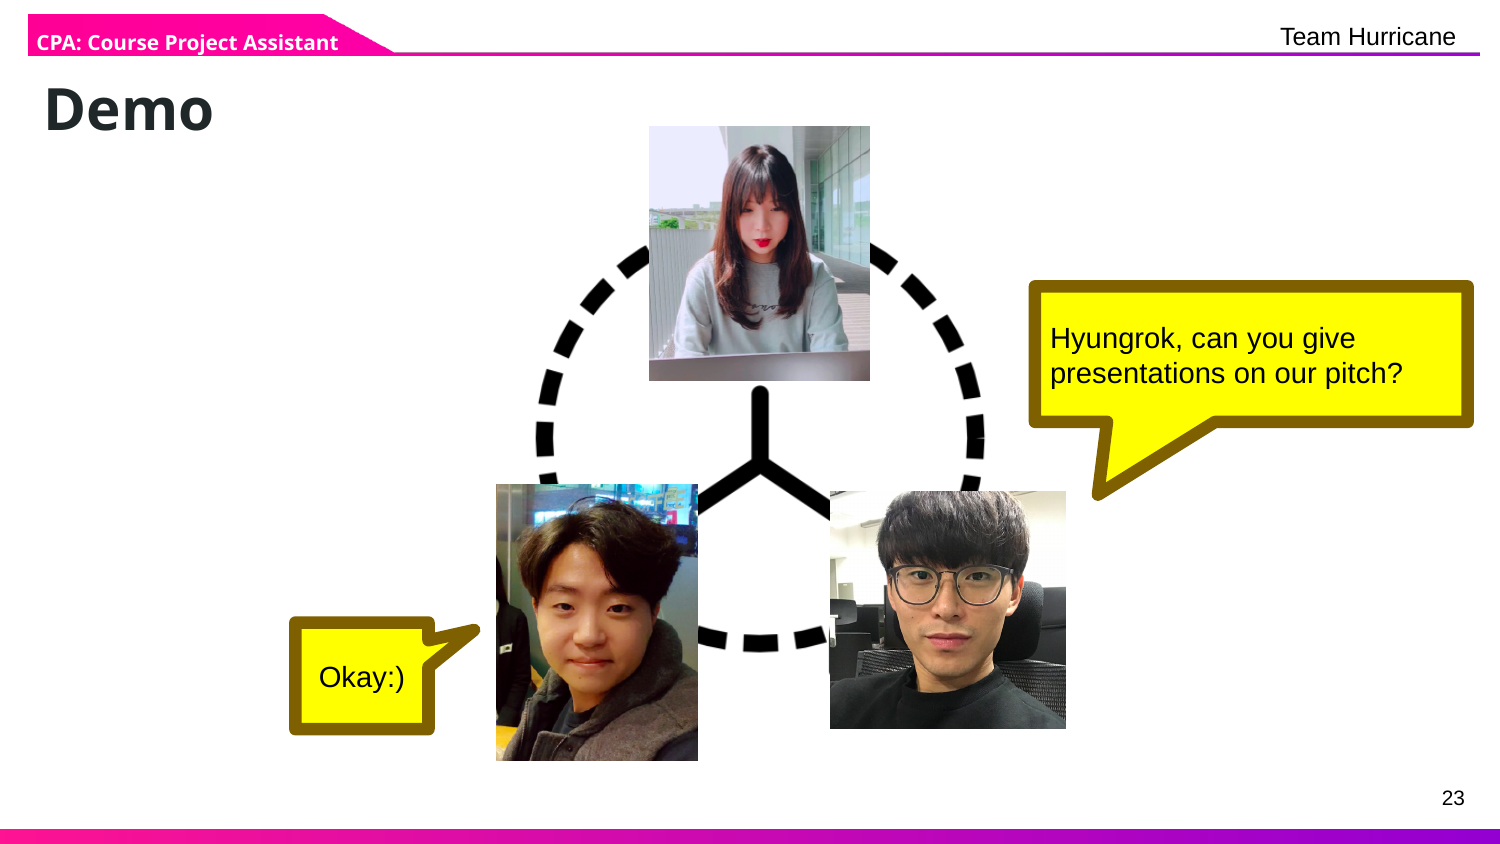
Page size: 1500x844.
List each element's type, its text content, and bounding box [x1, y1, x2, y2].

picture [0, 829, 1500, 844]
title Demo [28, 60, 1427, 155]
picture [483, 126, 1066, 761]
text_box Okay:) [295, 622, 475, 730]
text_box Hyungrok, can you give presentations on our pitch? [1040, 286, 1468, 495]
text_box CPA: Course Project Assistant [21, 14, 601, 53]
picture [28, 14, 1480, 56]
slide_number ‹#› [1389, 764, 1480, 830]
